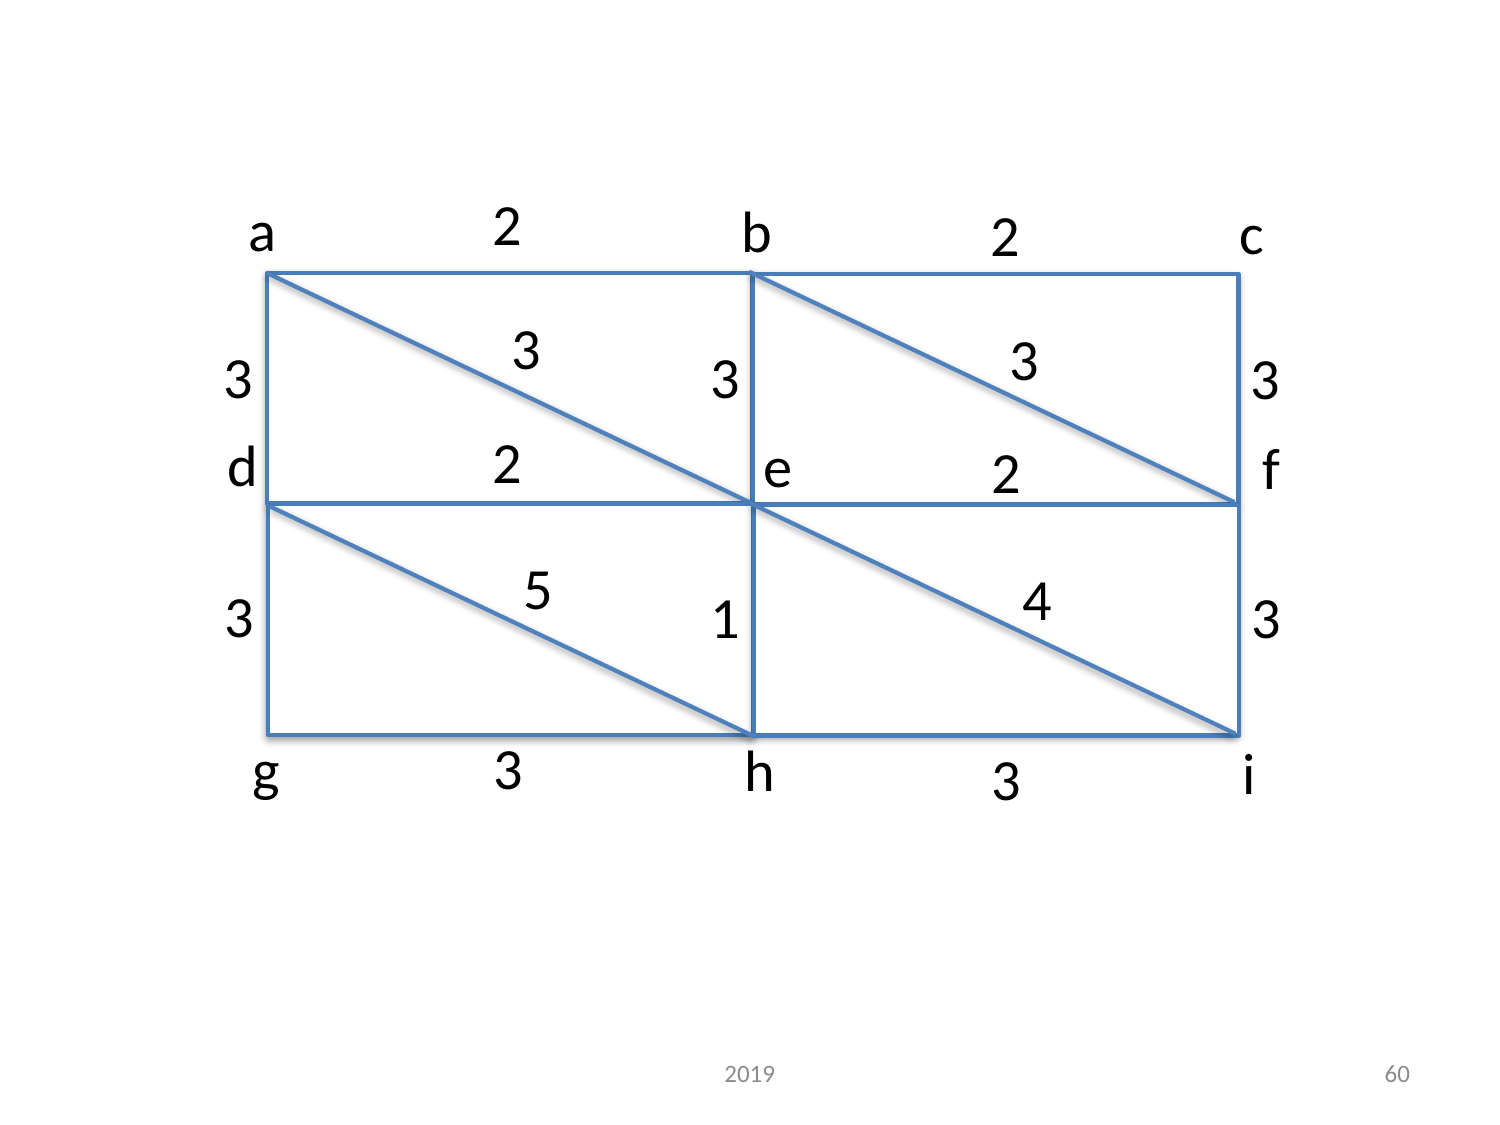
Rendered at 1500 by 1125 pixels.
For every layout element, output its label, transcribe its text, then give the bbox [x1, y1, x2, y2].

text_box h [729, 742, 831, 811]
text_box 3 [977, 742, 1079, 820]
text_box 3 [208, 332, 261, 418]
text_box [266, 272, 746, 504]
text_box 3 [1239, 333, 1337, 419]
text_box f [1247, 424, 1349, 509]
footer 2019 [512, 1042, 988, 1103]
text_box i [1227, 728, 1330, 814]
text_box 3 [478, 745, 580, 809]
text_box a [233, 185, 336, 271]
slide_number 60 [1074, 1042, 1425, 1103]
text_box 2 [477, 179, 579, 265]
text_box g [237, 724, 339, 810]
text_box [749, 502, 1236, 734]
text_box c [1224, 188, 1326, 274]
text_box d [212, 420, 262, 506]
text_box 3 [209, 571, 264, 657]
text_box b [726, 186, 828, 271]
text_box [269, 506, 756, 738]
text_box 2 [975, 190, 1077, 270]
text_box 3 [1240, 573, 1338, 658]
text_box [748, 271, 1235, 502]
